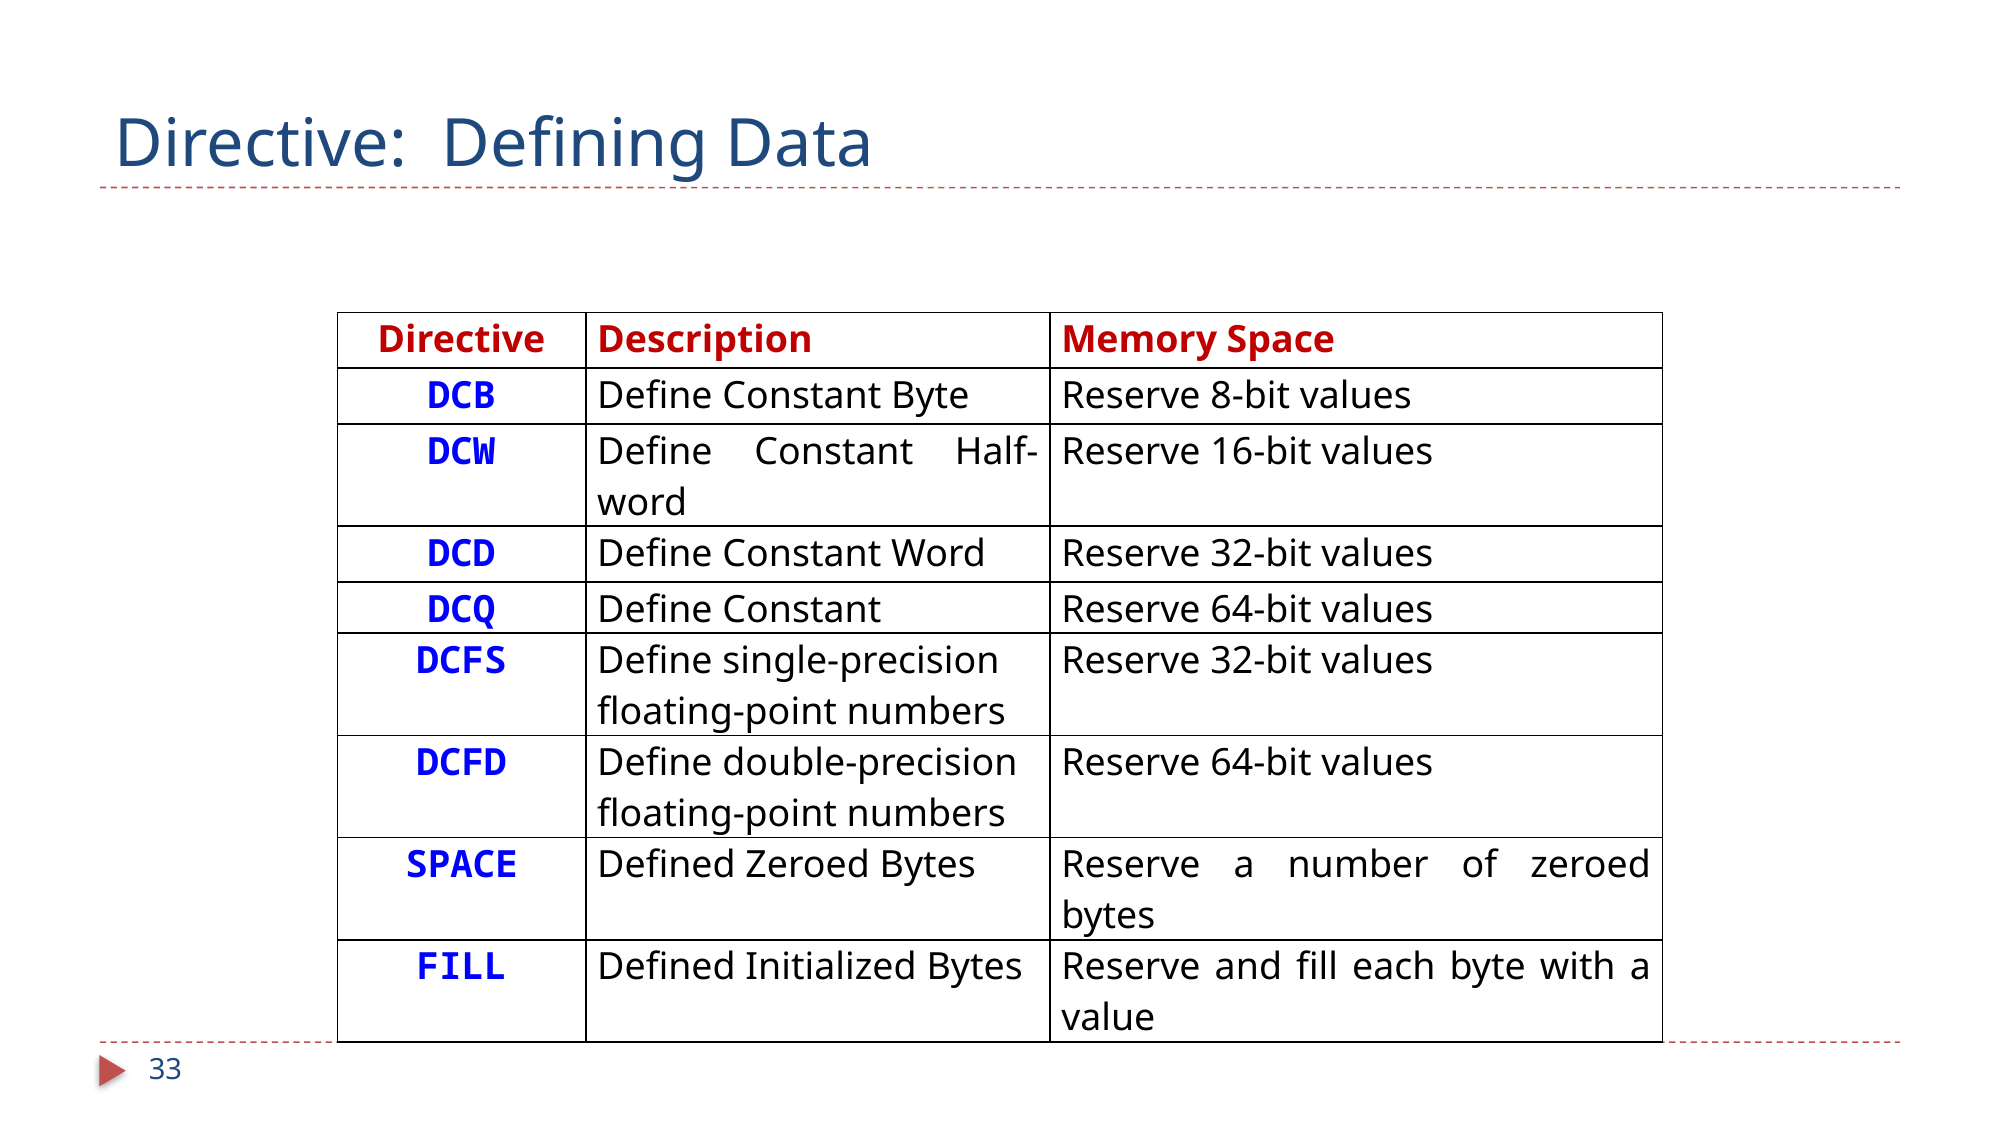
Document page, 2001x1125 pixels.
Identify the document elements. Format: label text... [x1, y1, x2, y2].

table_cell DCFD [338, 736, 585, 837]
table_header Memory Space [1051, 313, 1662, 367]
title Directive: Defining Data [99, 24, 1900, 188]
table_cell Defined Initialized Bytes [587, 941, 1049, 1041]
table_cell Define single-precision floating-point numbers [587, 634, 1049, 735]
table_cell DCW [338, 425, 585, 525]
table_cell Defined Zeroed Bytes [587, 838, 1049, 939]
slide_number 33 [133, 1042, 568, 1103]
table_cell Reserve 64-bit values [1051, 583, 1662, 632]
table_cell Reserve 16-bit values [1051, 425, 1662, 525]
table_cell Reserve and fill each byte with a value [1051, 941, 1662, 1041]
table_cell FILL [338, 941, 585, 1041]
table_cell Define Constant Half-word [587, 425, 1049, 525]
table_cell Reserve a number of zeroed bytes [1051, 838, 1662, 939]
table_cell Reserve 32-bit values [1051, 634, 1662, 735]
table_cell DCQ [338, 583, 585, 632]
table_cell Reserve 64-bit values [1051, 736, 1662, 837]
table_cell Define Constant Word [587, 527, 1049, 581]
table_header Directive [338, 313, 585, 367]
table_cell Define Constant [587, 583, 1049, 632]
table_cell DCB [338, 369, 585, 423]
table_header Description [587, 313, 1049, 367]
table_cell Reserve 32-bit values [1051, 527, 1662, 581]
table_cell Define double-precision floating-point numbers [587, 736, 1049, 837]
table_cell Reserve 8-bit values [1051, 369, 1662, 423]
table_cell DCFS [338, 634, 585, 735]
table_cell DCD [338, 527, 585, 581]
table_cell SPACE [338, 838, 585, 939]
table_cell Define Constant Byte [587, 369, 1049, 423]
